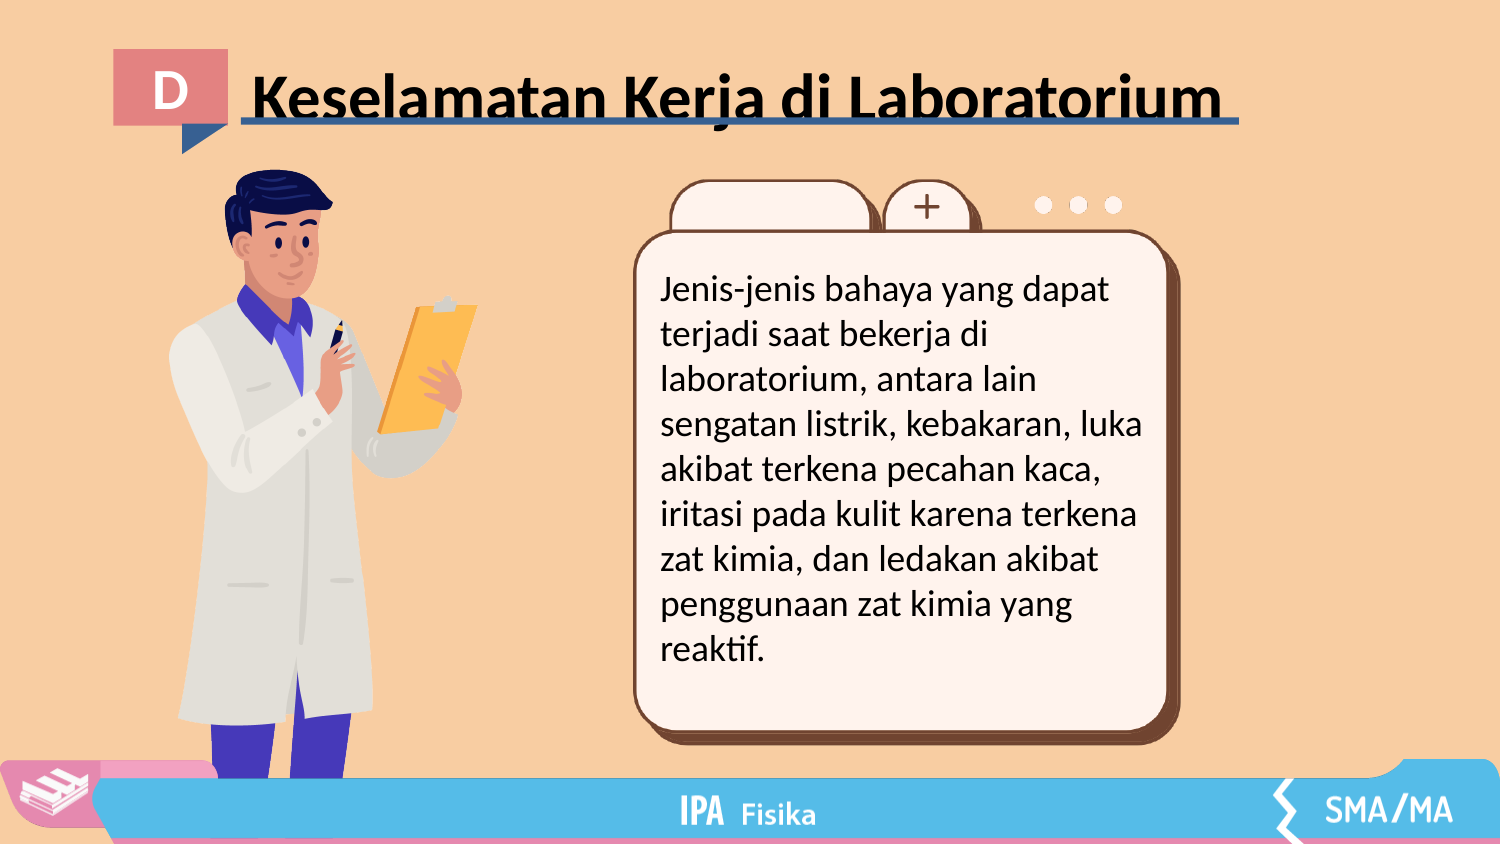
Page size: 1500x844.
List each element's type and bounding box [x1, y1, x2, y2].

text_box [619, 163, 1305, 758]
text_box [113, 23, 1487, 155]
picture [0, 169, 1500, 844]
